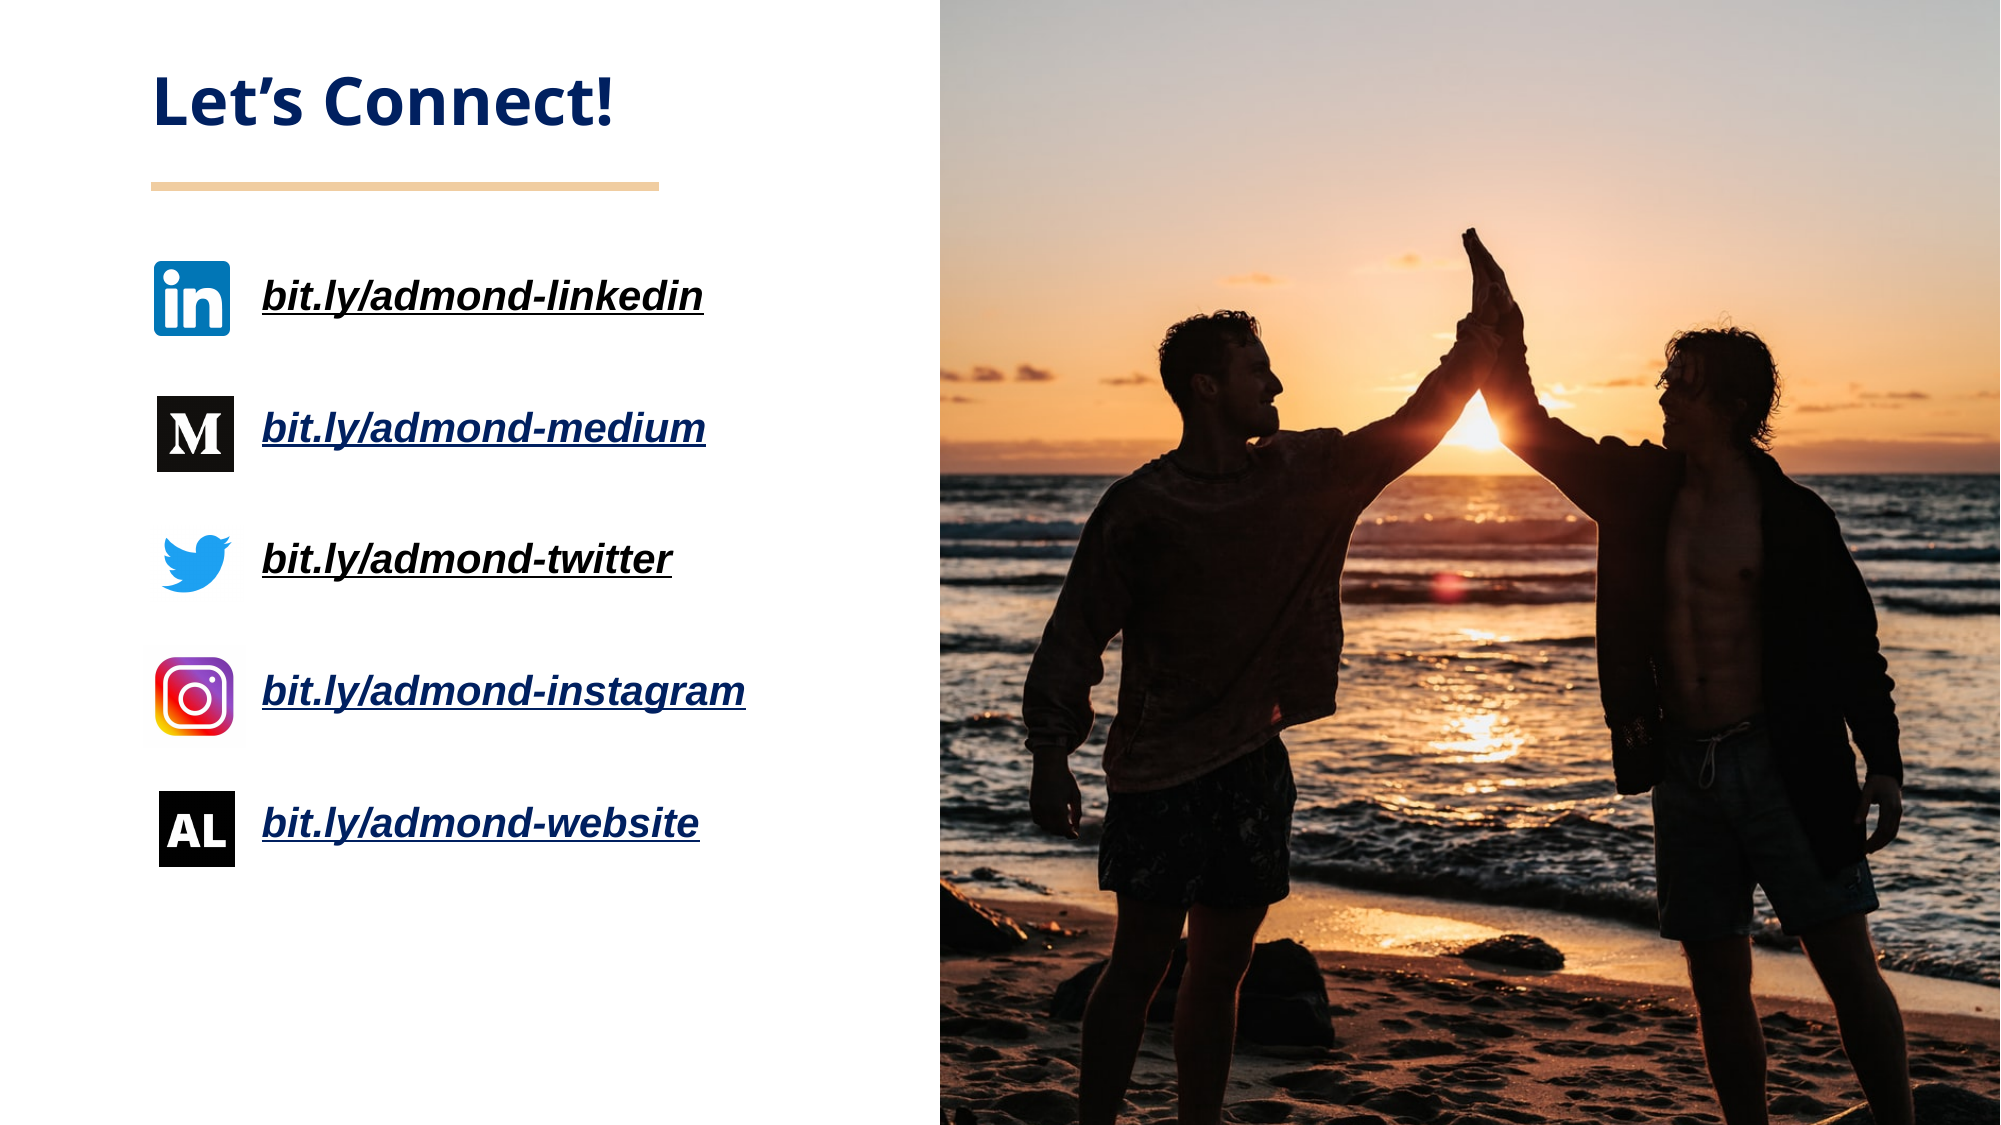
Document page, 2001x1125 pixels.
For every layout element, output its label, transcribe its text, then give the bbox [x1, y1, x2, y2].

picture [157, 396, 234, 472]
picture [940, 0, 2000, 1125]
picture [154, 261, 230, 336]
text_box Let’s Connect! [136, 44, 940, 163]
list bit.ly/admond-linkedin bit.ly/admond-medium bit.ly/admond-twitter bit.ly/admond-instagram bit.ly/admond-website [246, 266, 940, 1027]
picture [142, 645, 246, 748]
picture [159, 791, 236, 868]
picture [150, 525, 244, 602]
